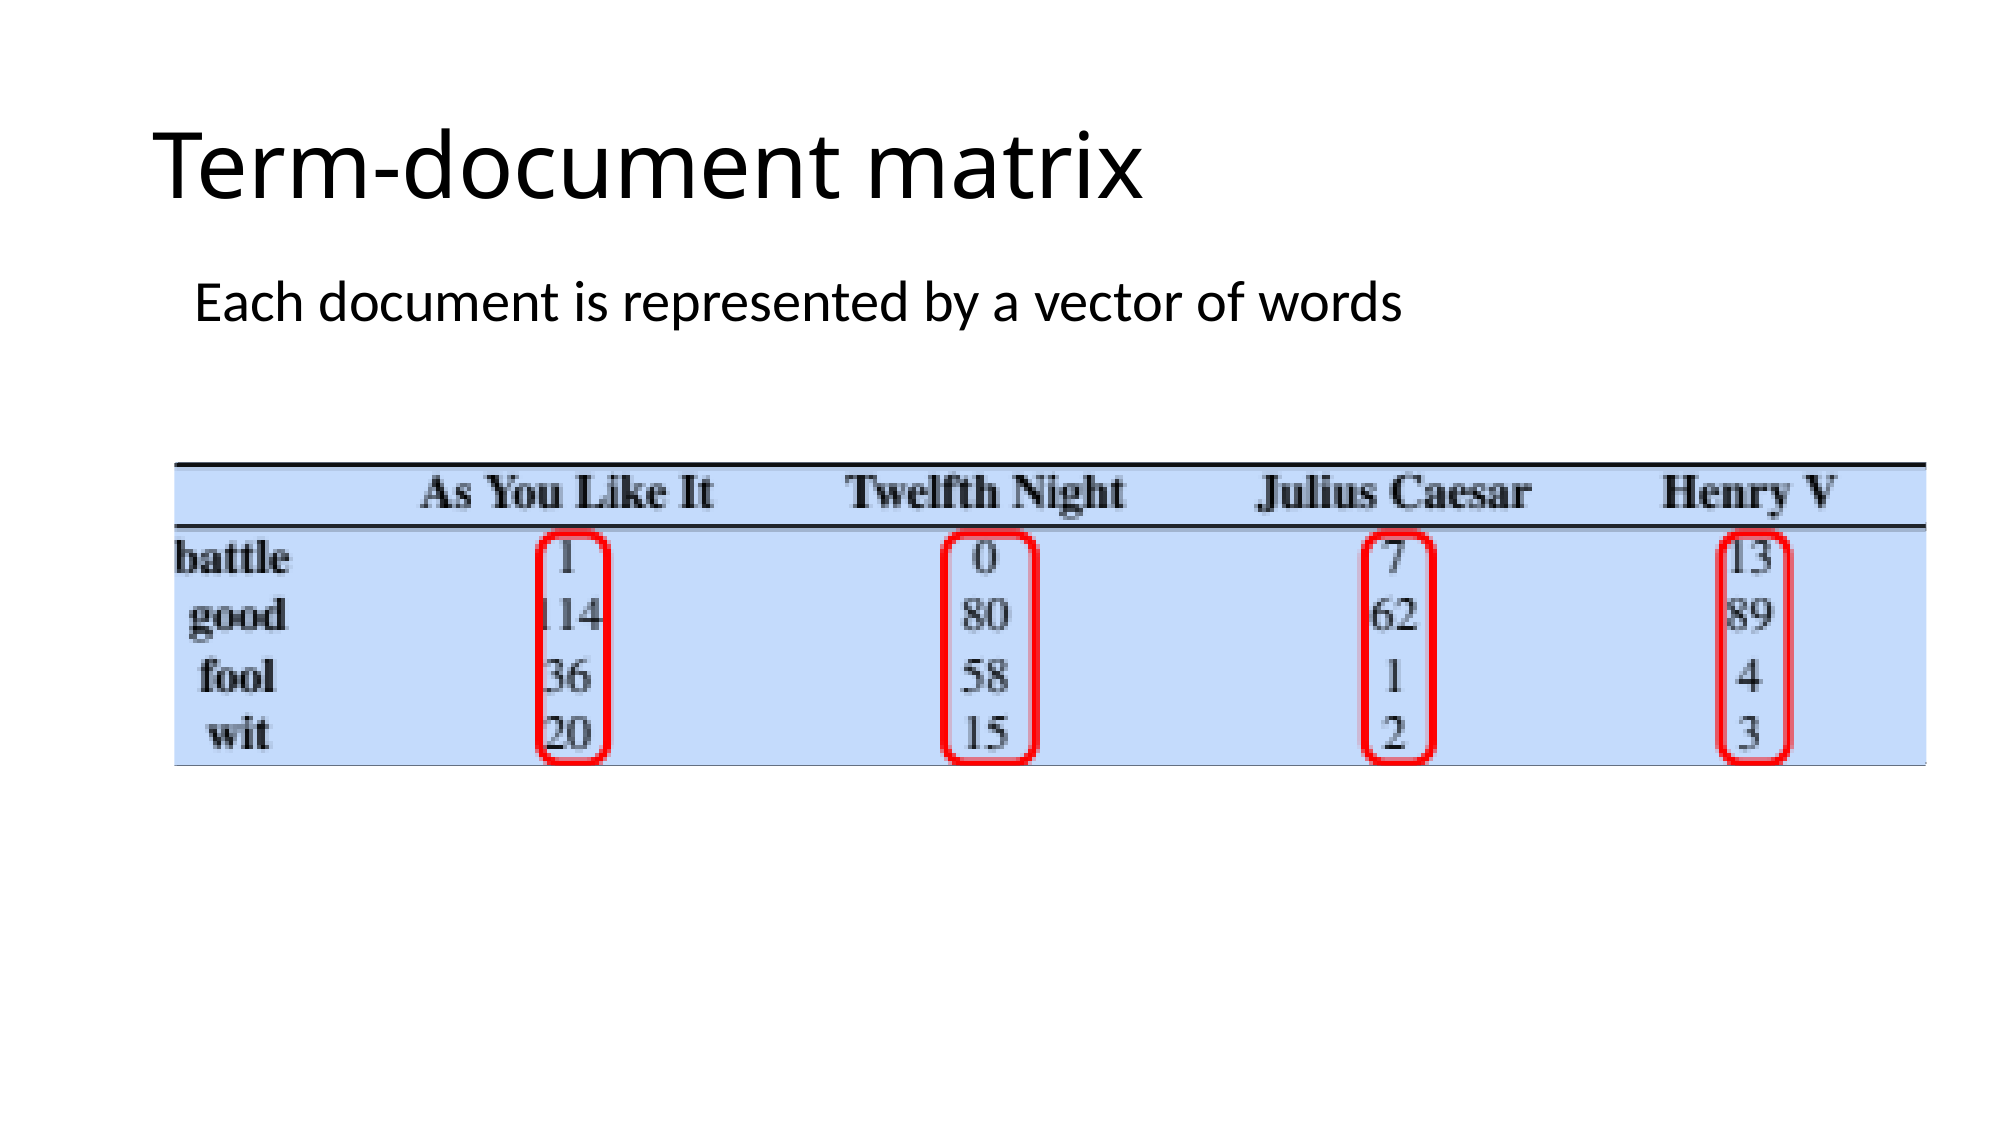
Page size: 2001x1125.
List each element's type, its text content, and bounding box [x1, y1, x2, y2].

picture [174, 459, 1926, 766]
title Term-document matrix [137, 59, 1863, 278]
text_box Each document is represented by a vector of words [179, 256, 1576, 341]
